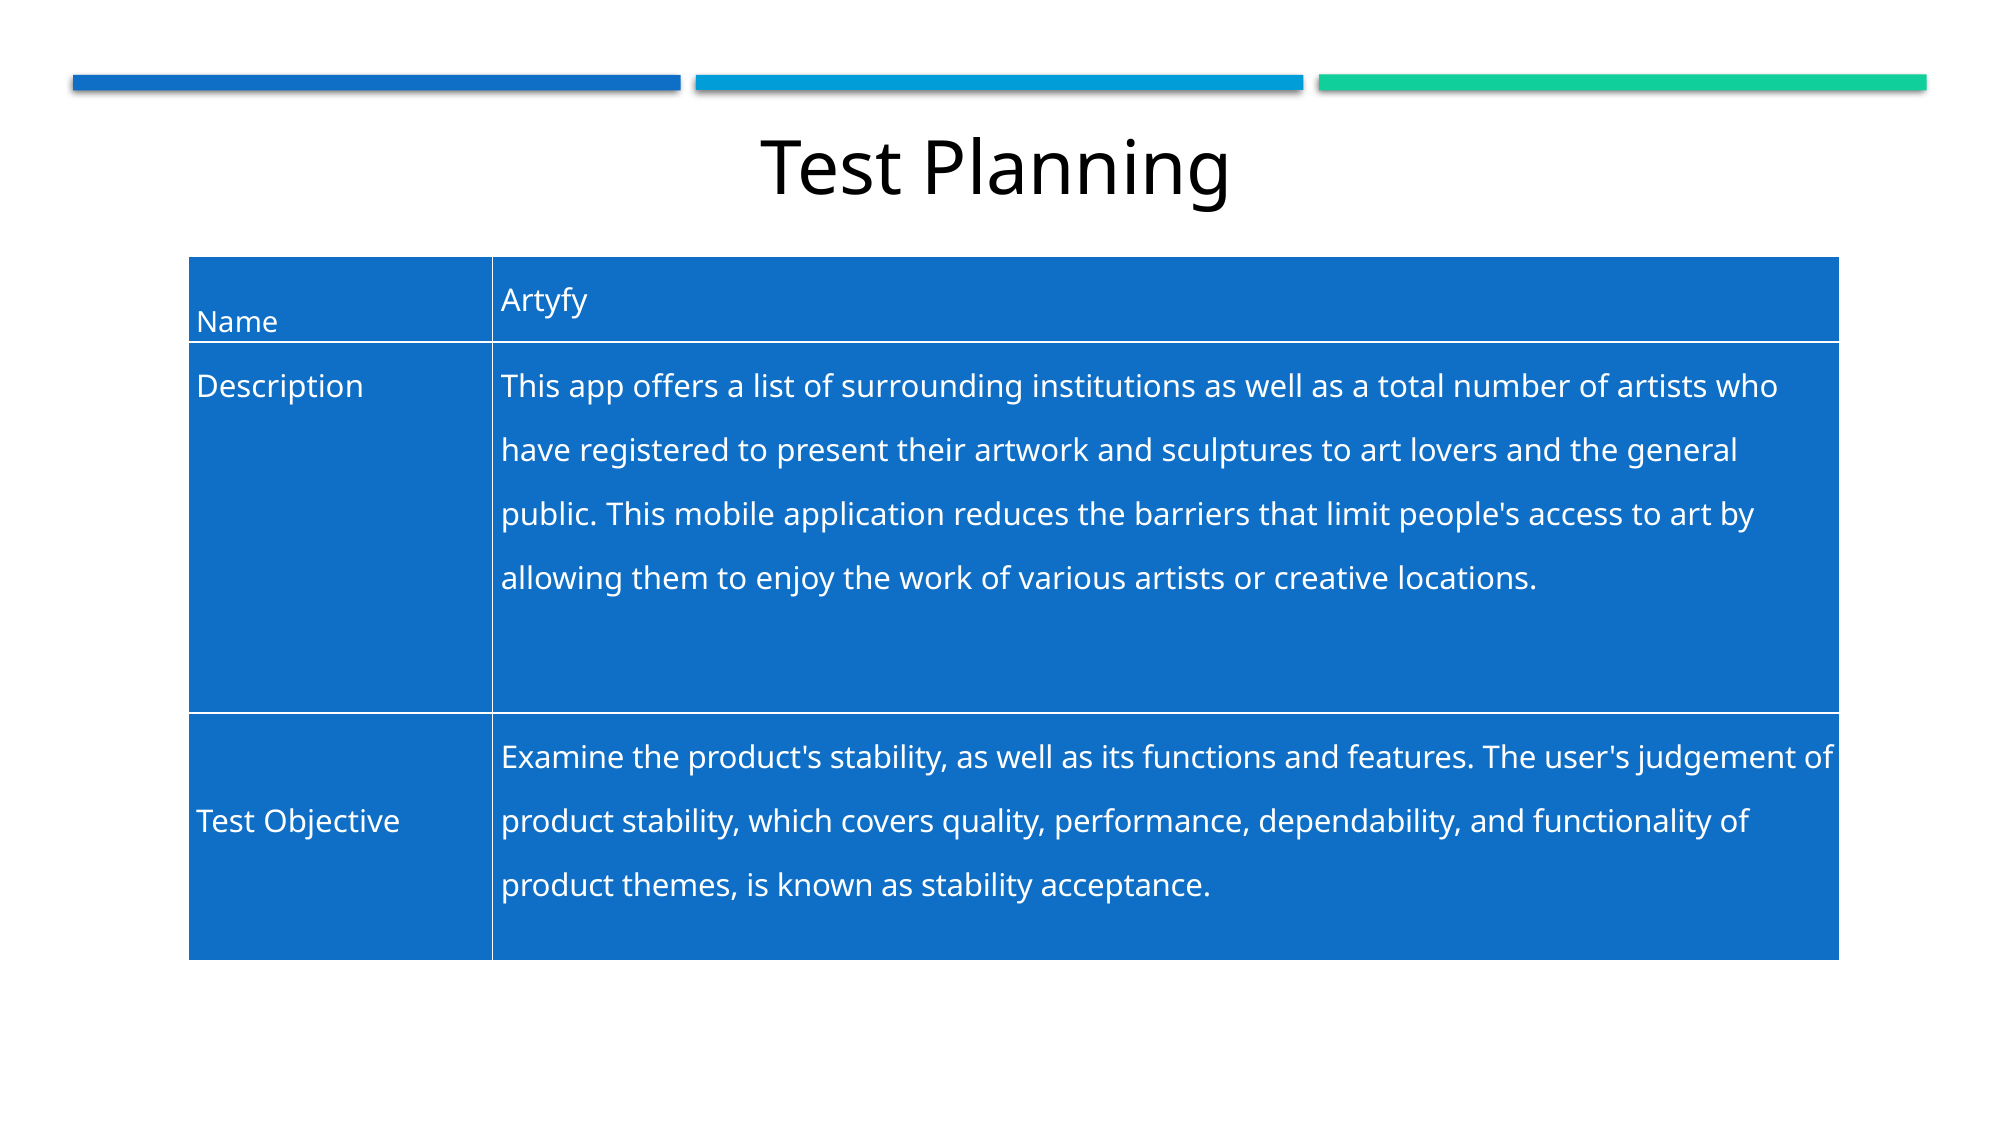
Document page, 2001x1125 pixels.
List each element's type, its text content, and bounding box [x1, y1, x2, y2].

table_header Artyfy [493, 257, 1839, 341]
table_cell This app offers a list of surrounding institutions as well as a total number of artists who have registered to present their artwork and sculptures to art lovers and the general public. This mobile application reduces the barriers that limit people's access to art by allowing them to enjoy the work of various artists or creative locations. [493, 343, 1839, 712]
table_cell Test Objective [189, 714, 492, 960]
table_cell Description [189, 343, 492, 712]
table_cell Examine the product's stability, as well as its functions and features. The user's judgement of product stability, which covers quality, performance, dependability, and functionality of product themes, is known as stability acceptance. [493, 714, 1839, 960]
table_header Name [189, 257, 492, 341]
title Test Planning [745, 71, 1255, 255]
